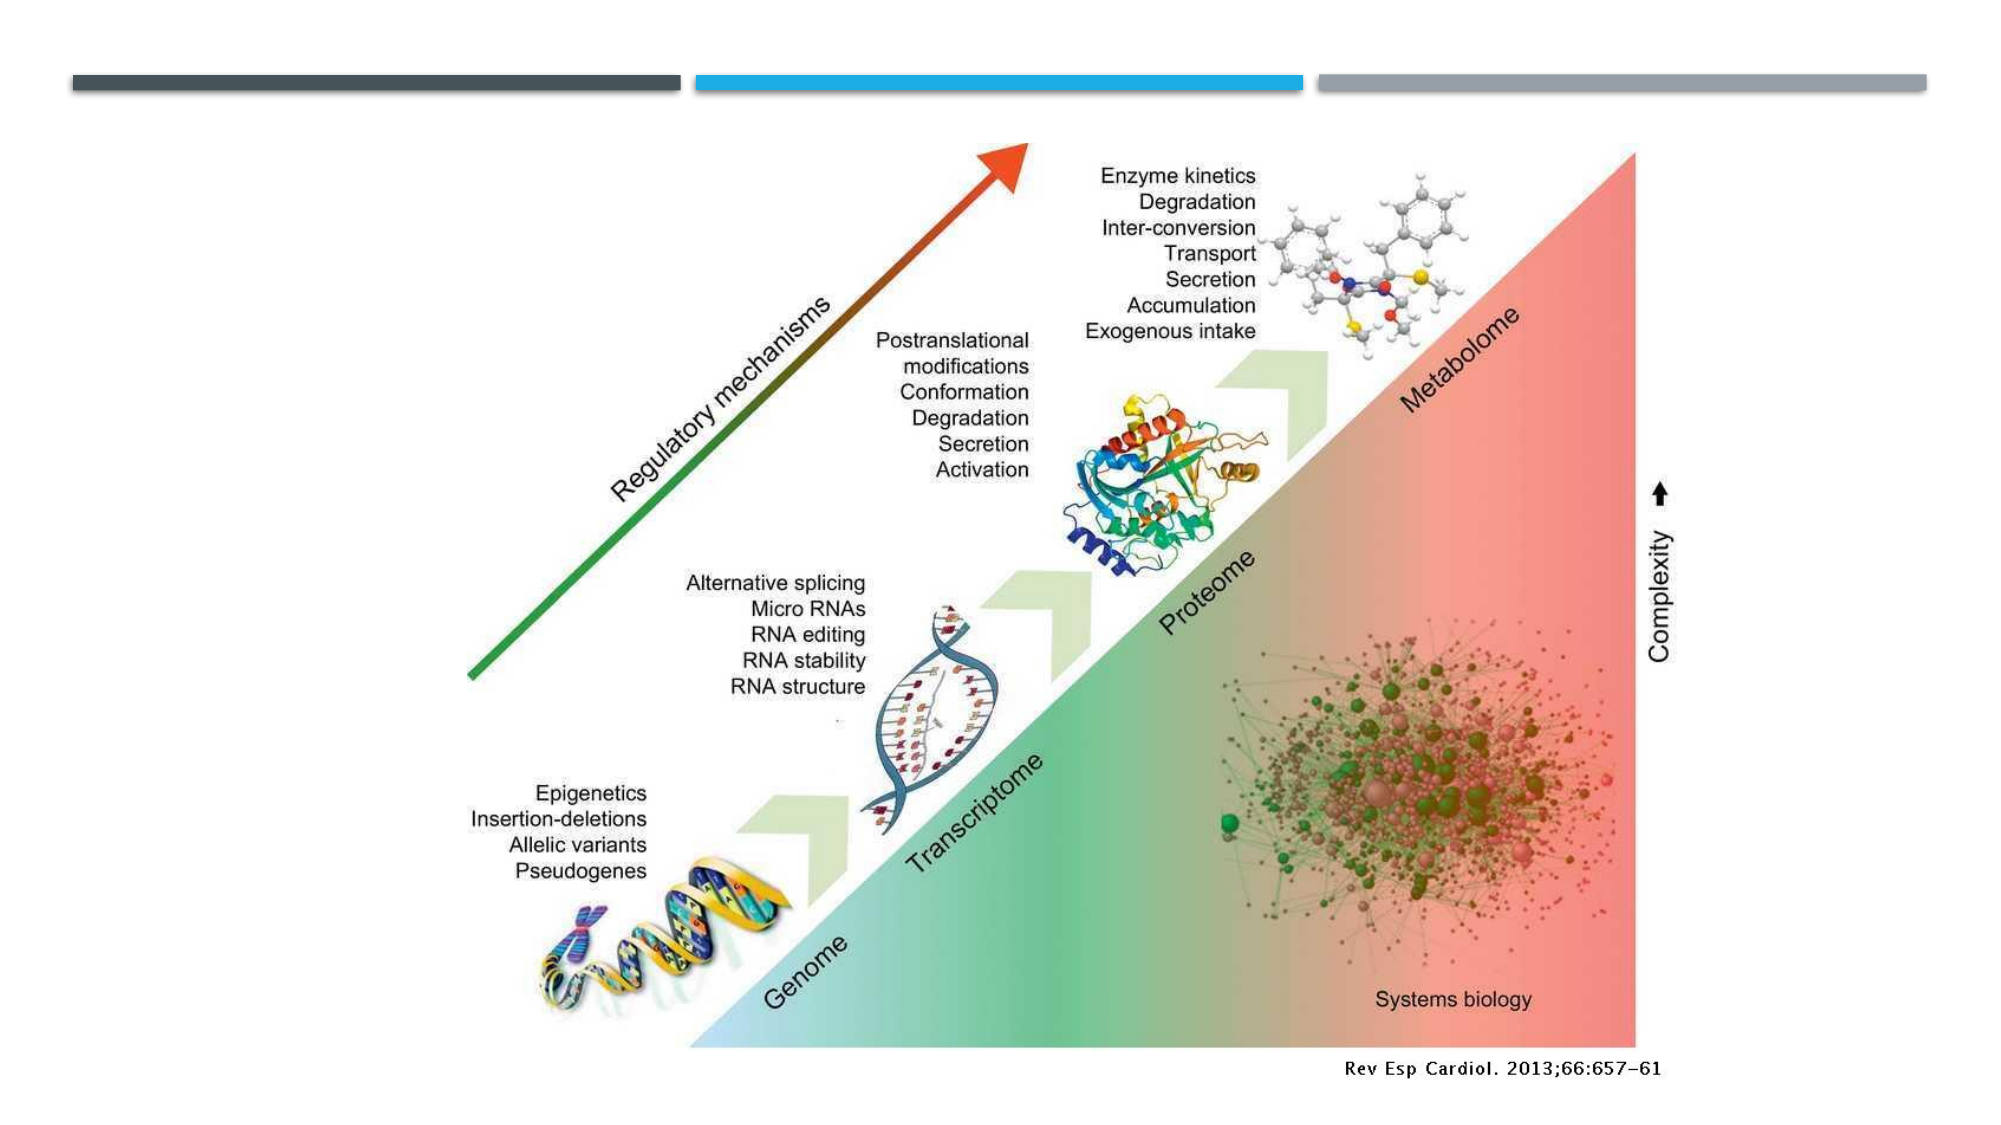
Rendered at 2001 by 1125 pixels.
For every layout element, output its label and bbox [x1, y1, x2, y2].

picture [466, 143, 1677, 1095]
